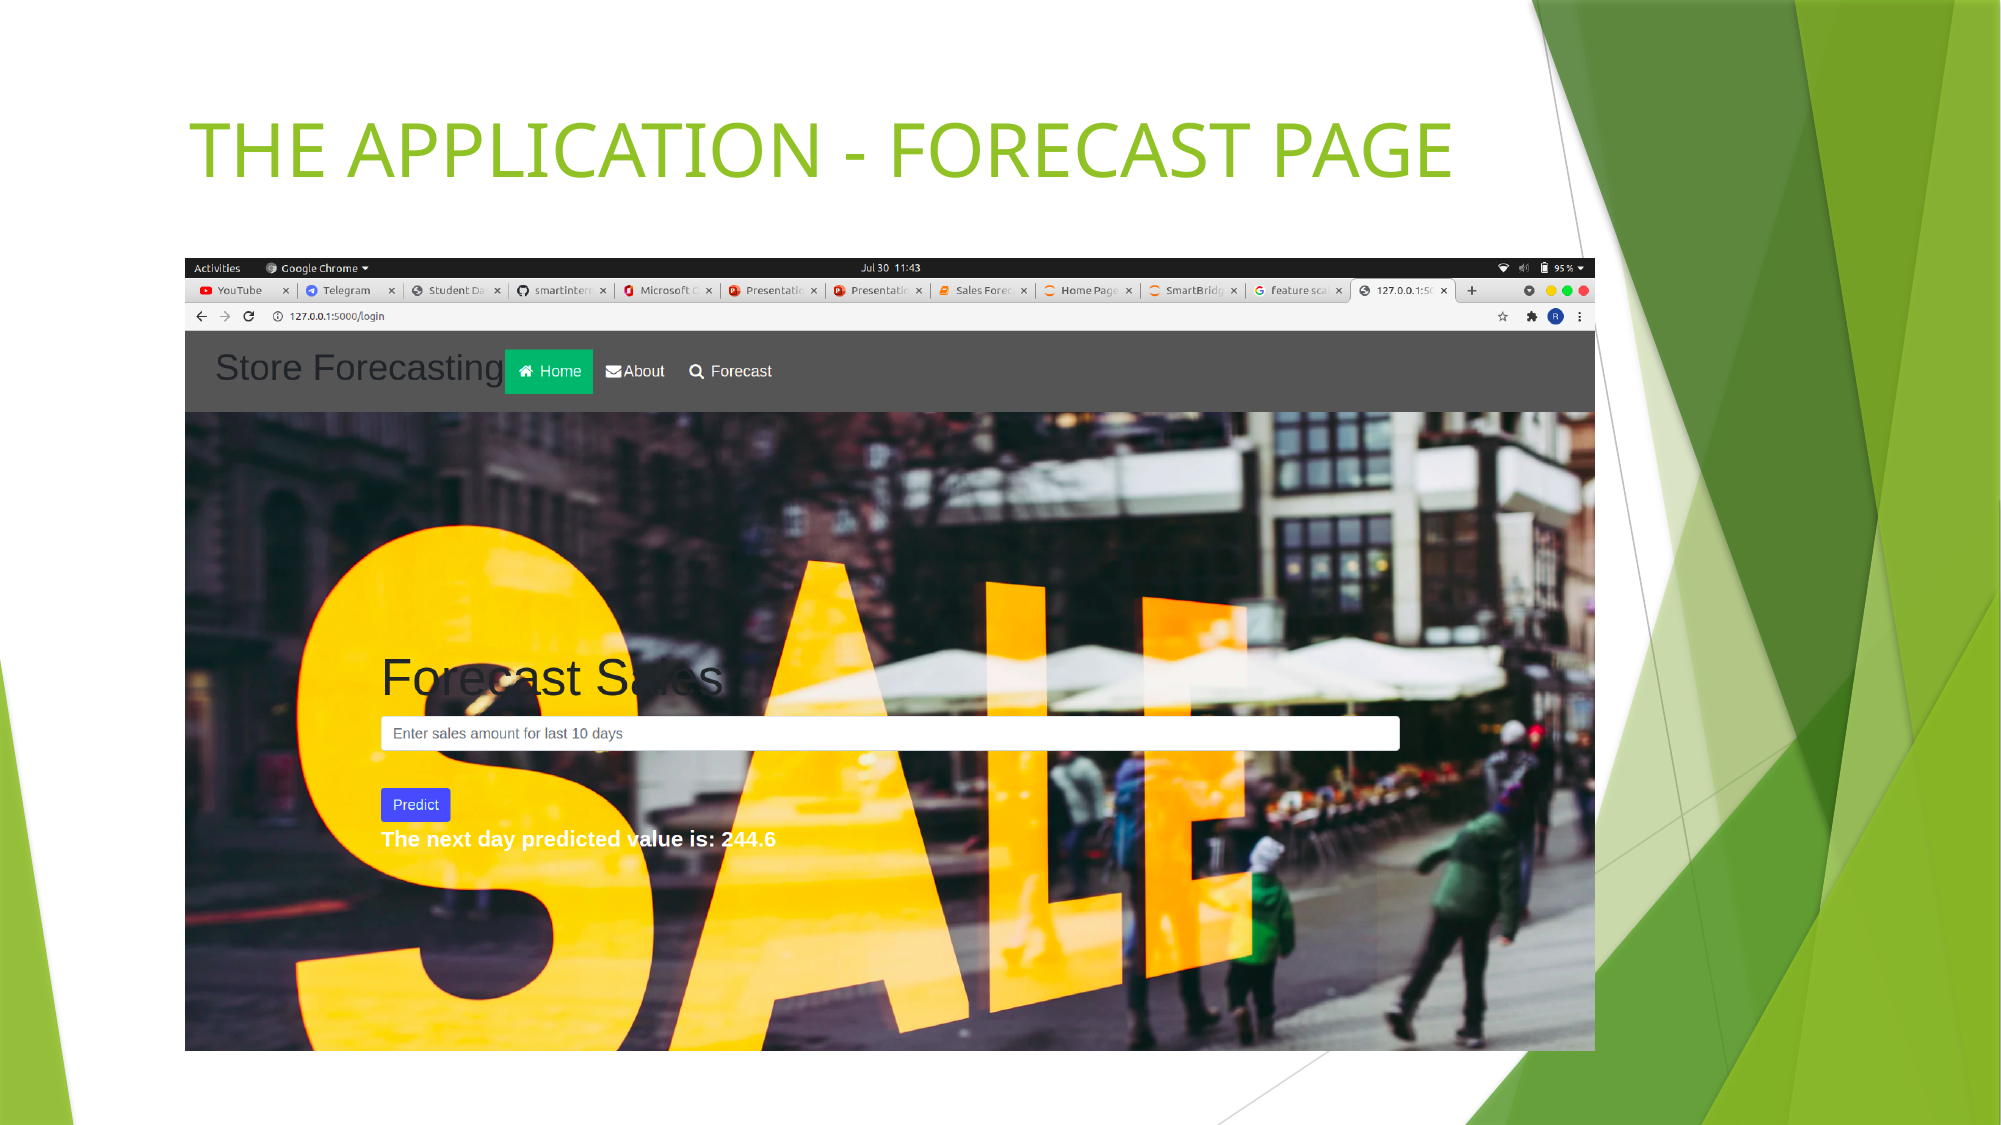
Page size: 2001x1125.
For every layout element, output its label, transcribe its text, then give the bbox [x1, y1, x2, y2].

title THE APPLICATION - FORECAST PAGE [174, 95, 1585, 312]
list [185, 257, 1595, 1052]
